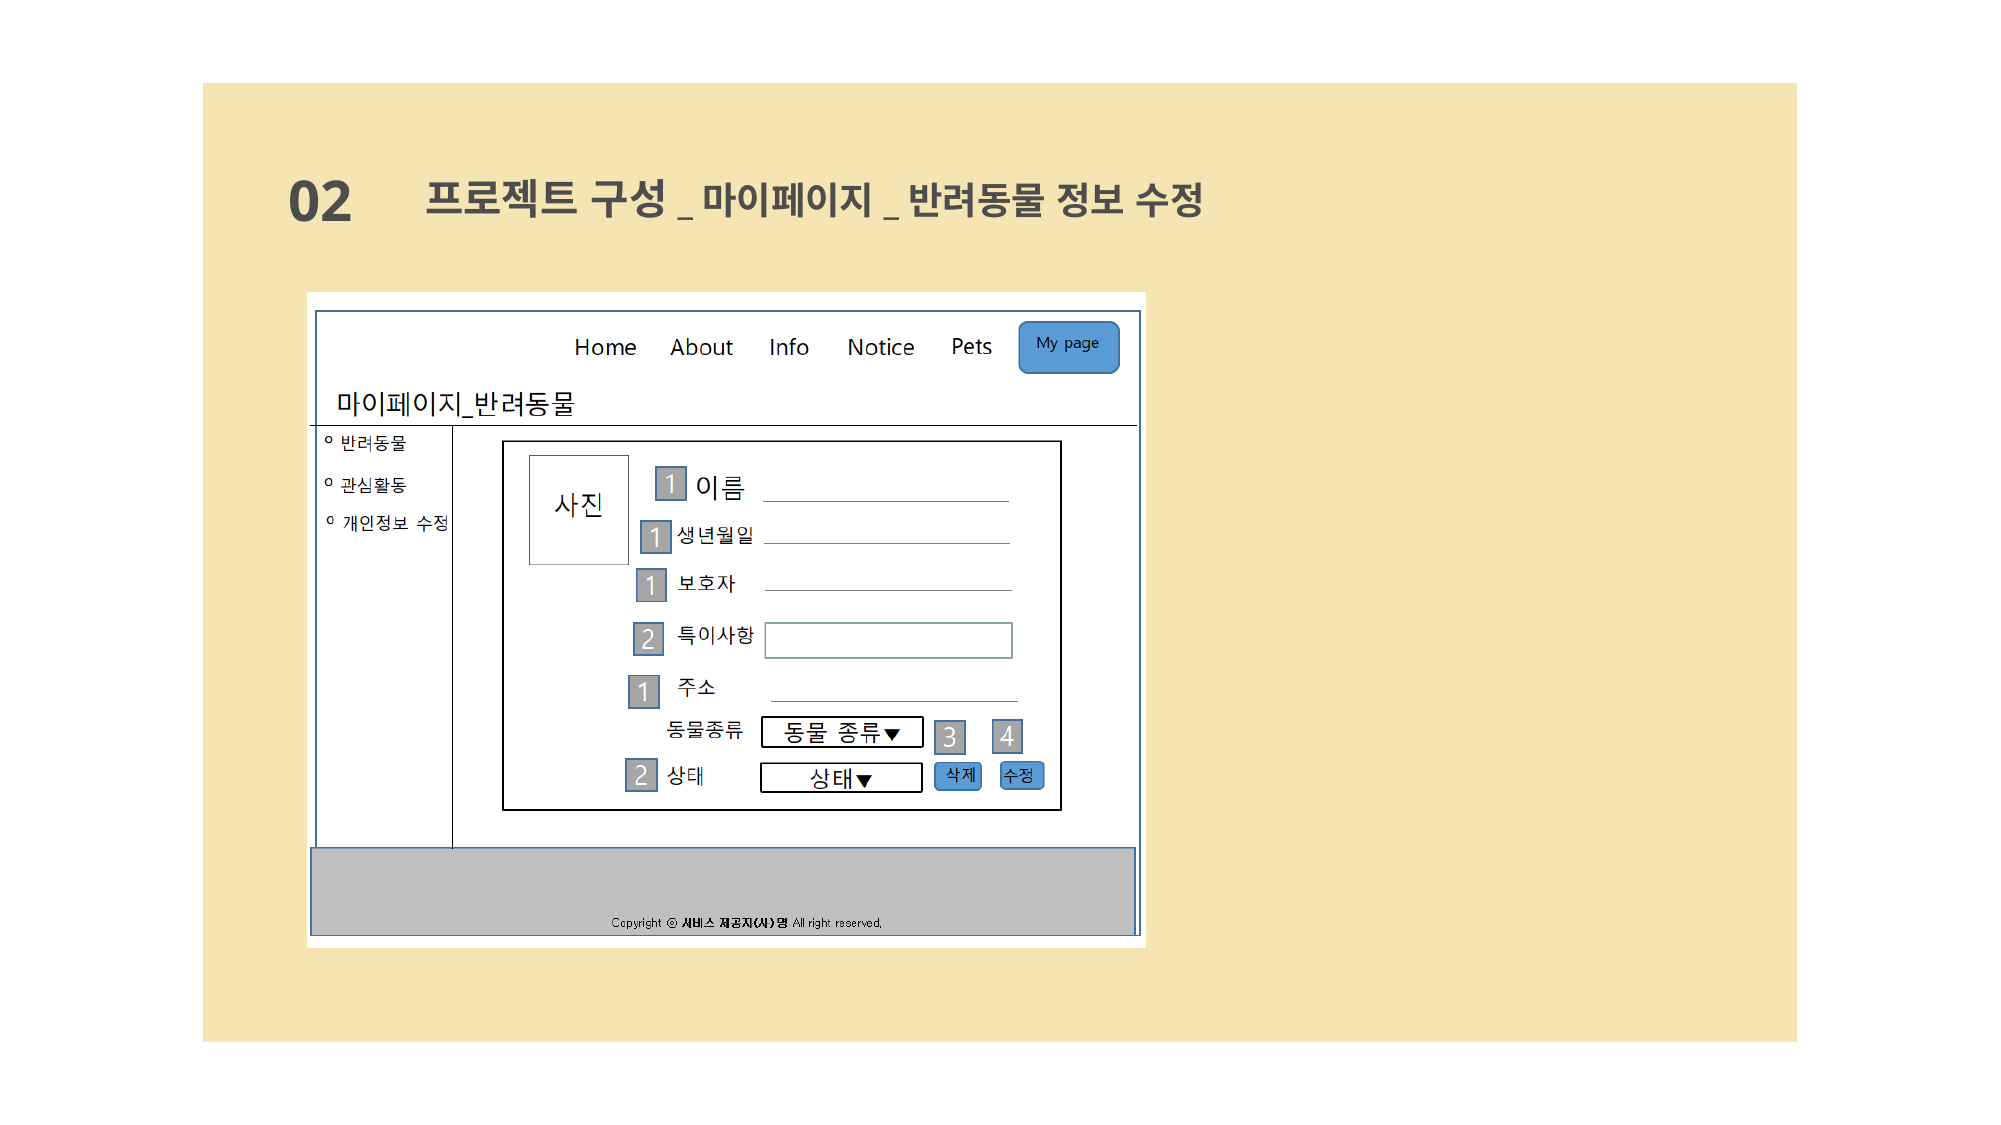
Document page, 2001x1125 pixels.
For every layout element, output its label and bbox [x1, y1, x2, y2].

text_box [201, 82, 1798, 1043]
text_box [273, 156, 1226, 240]
picture [307, 292, 1147, 949]
